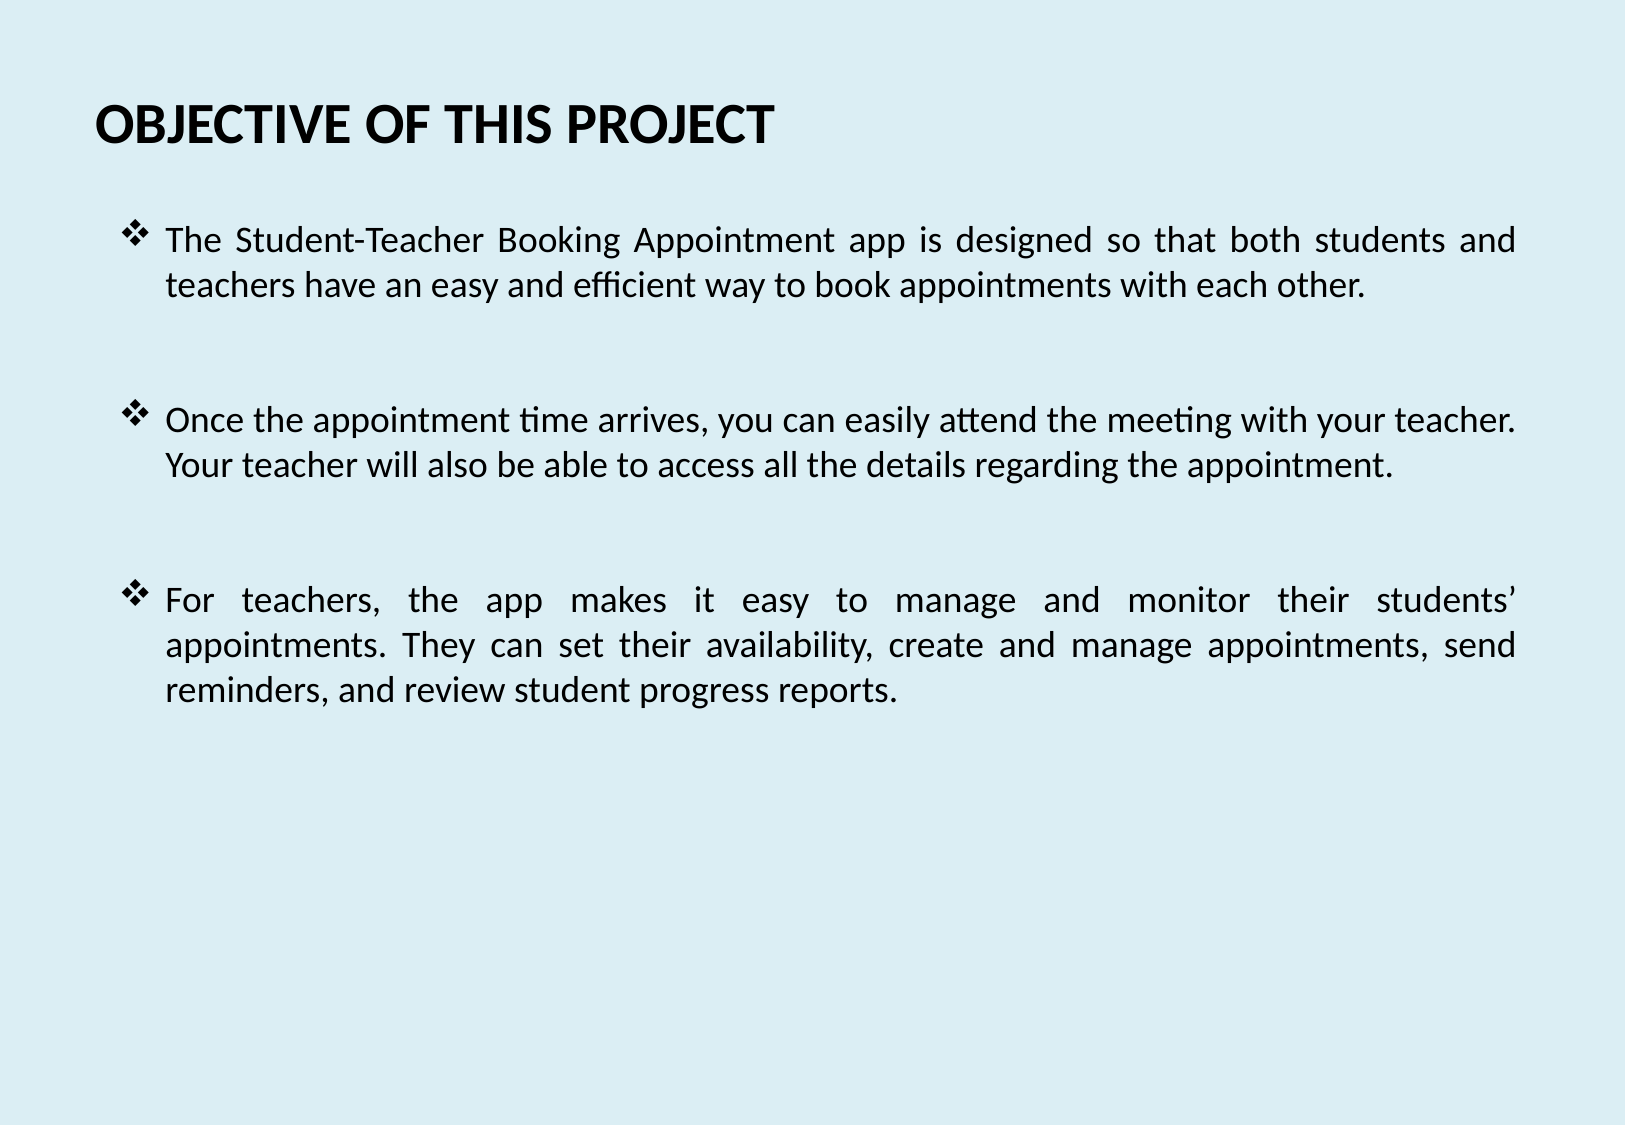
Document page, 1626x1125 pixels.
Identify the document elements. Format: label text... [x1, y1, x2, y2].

text_box OBJECTIVE OF THIS PROJECT [80, 78, 1451, 163]
text_box The Student-Teacher Booking Appointment app is designed so that both students and teachers have an easy and efficient way to book appointments with each other. Once the appointment time arrives, you can easily attend the meeting with your teacher. Your teacher will also be able to access all the details regarding the appointment. For teachers, the app makes it easy to manage and monitor their students’ appointments. They can set their availability, create and manage appointments, send reminders, and review student progress reports. [103, 208, 1534, 763]
